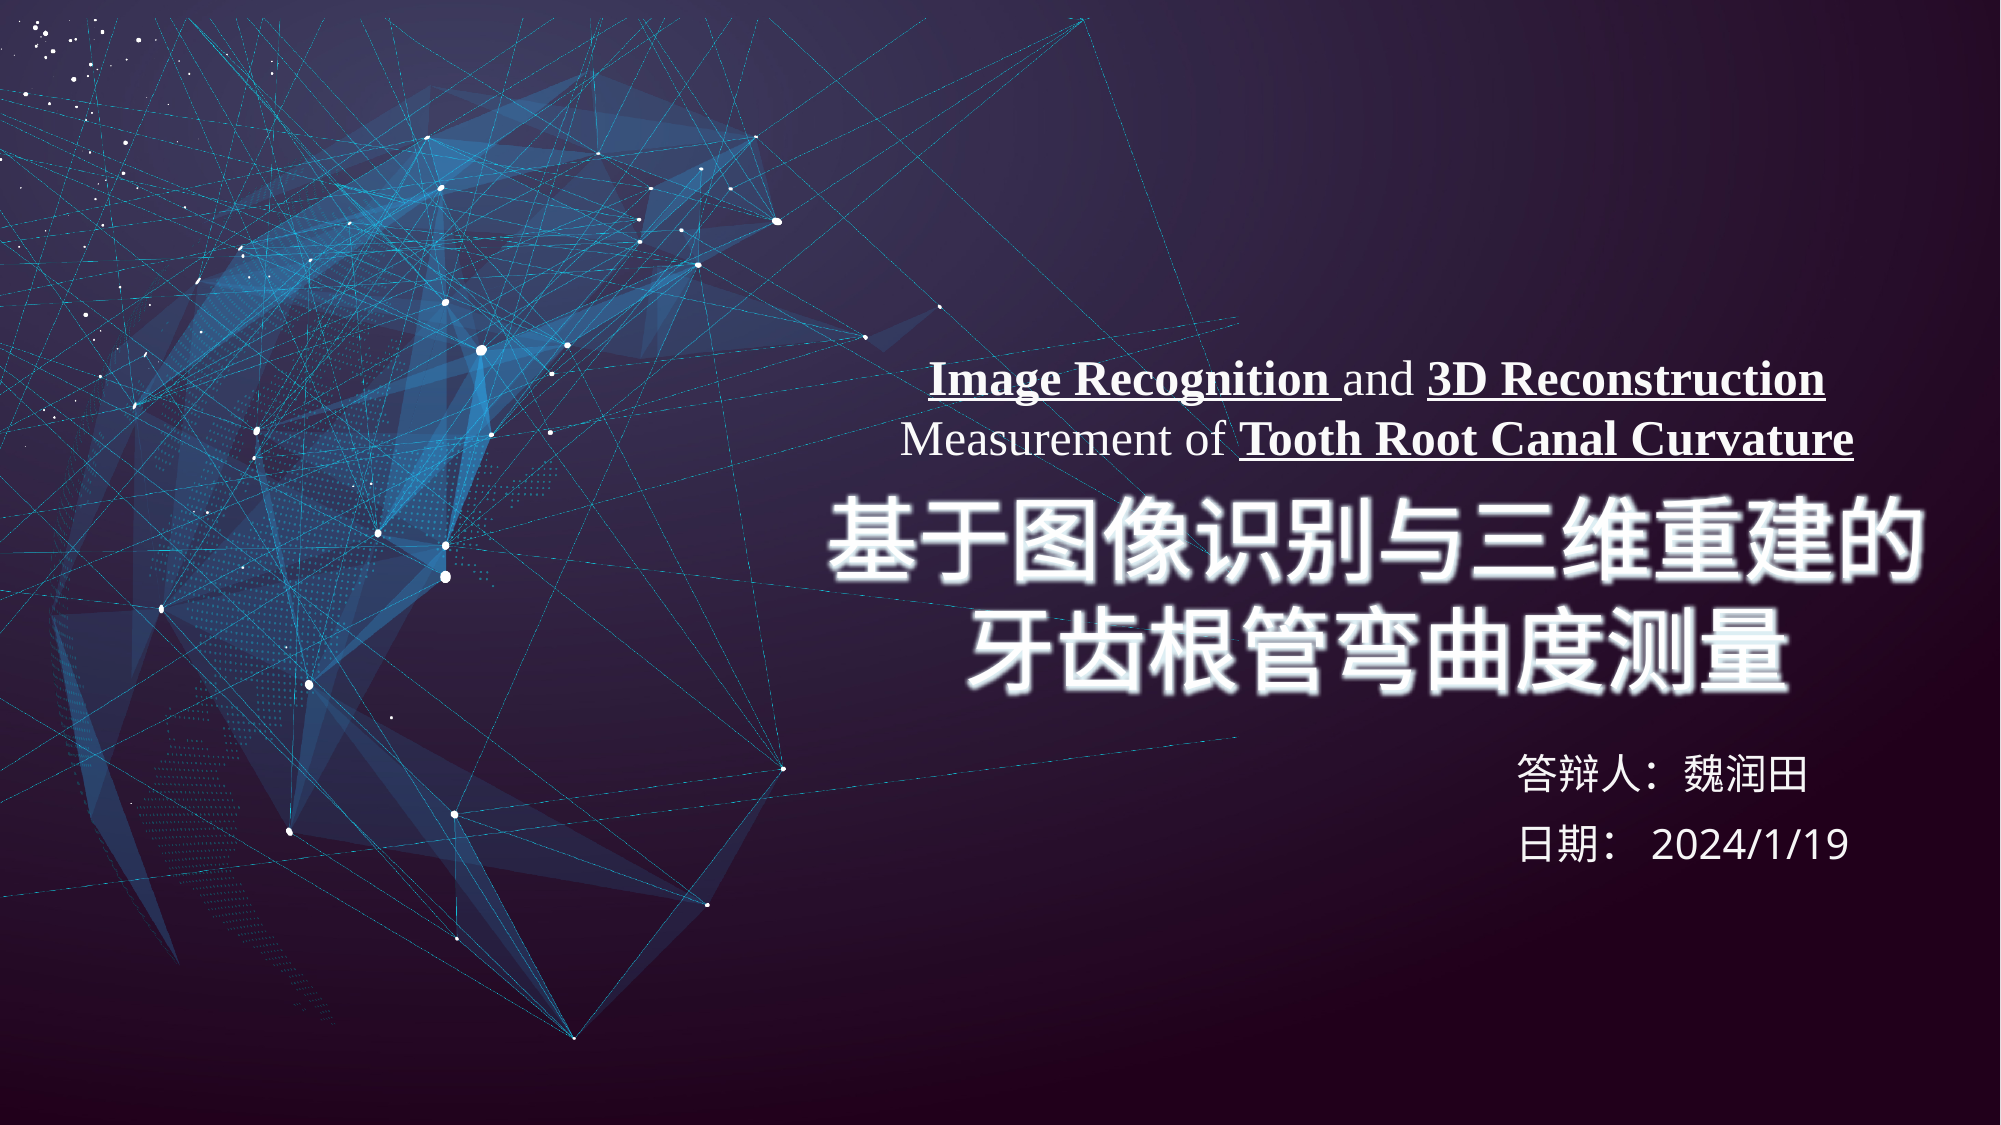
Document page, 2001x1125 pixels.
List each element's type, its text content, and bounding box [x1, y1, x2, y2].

text_box Image Recognition and 3D Reconstruction Measurement of Tooth Root Canal Curvature [1505, 338, 1935, 473]
text_box 日期：2024/1/19 [1505, 810, 1865, 875]
picture [0, 0, 2001, 1125]
text_box 答辩人：魏润田 [1505, 740, 1824, 806]
text_box 基于图像识别与三维重建的 牙齿根管弯曲度测量 [1505, 474, 1943, 710]
